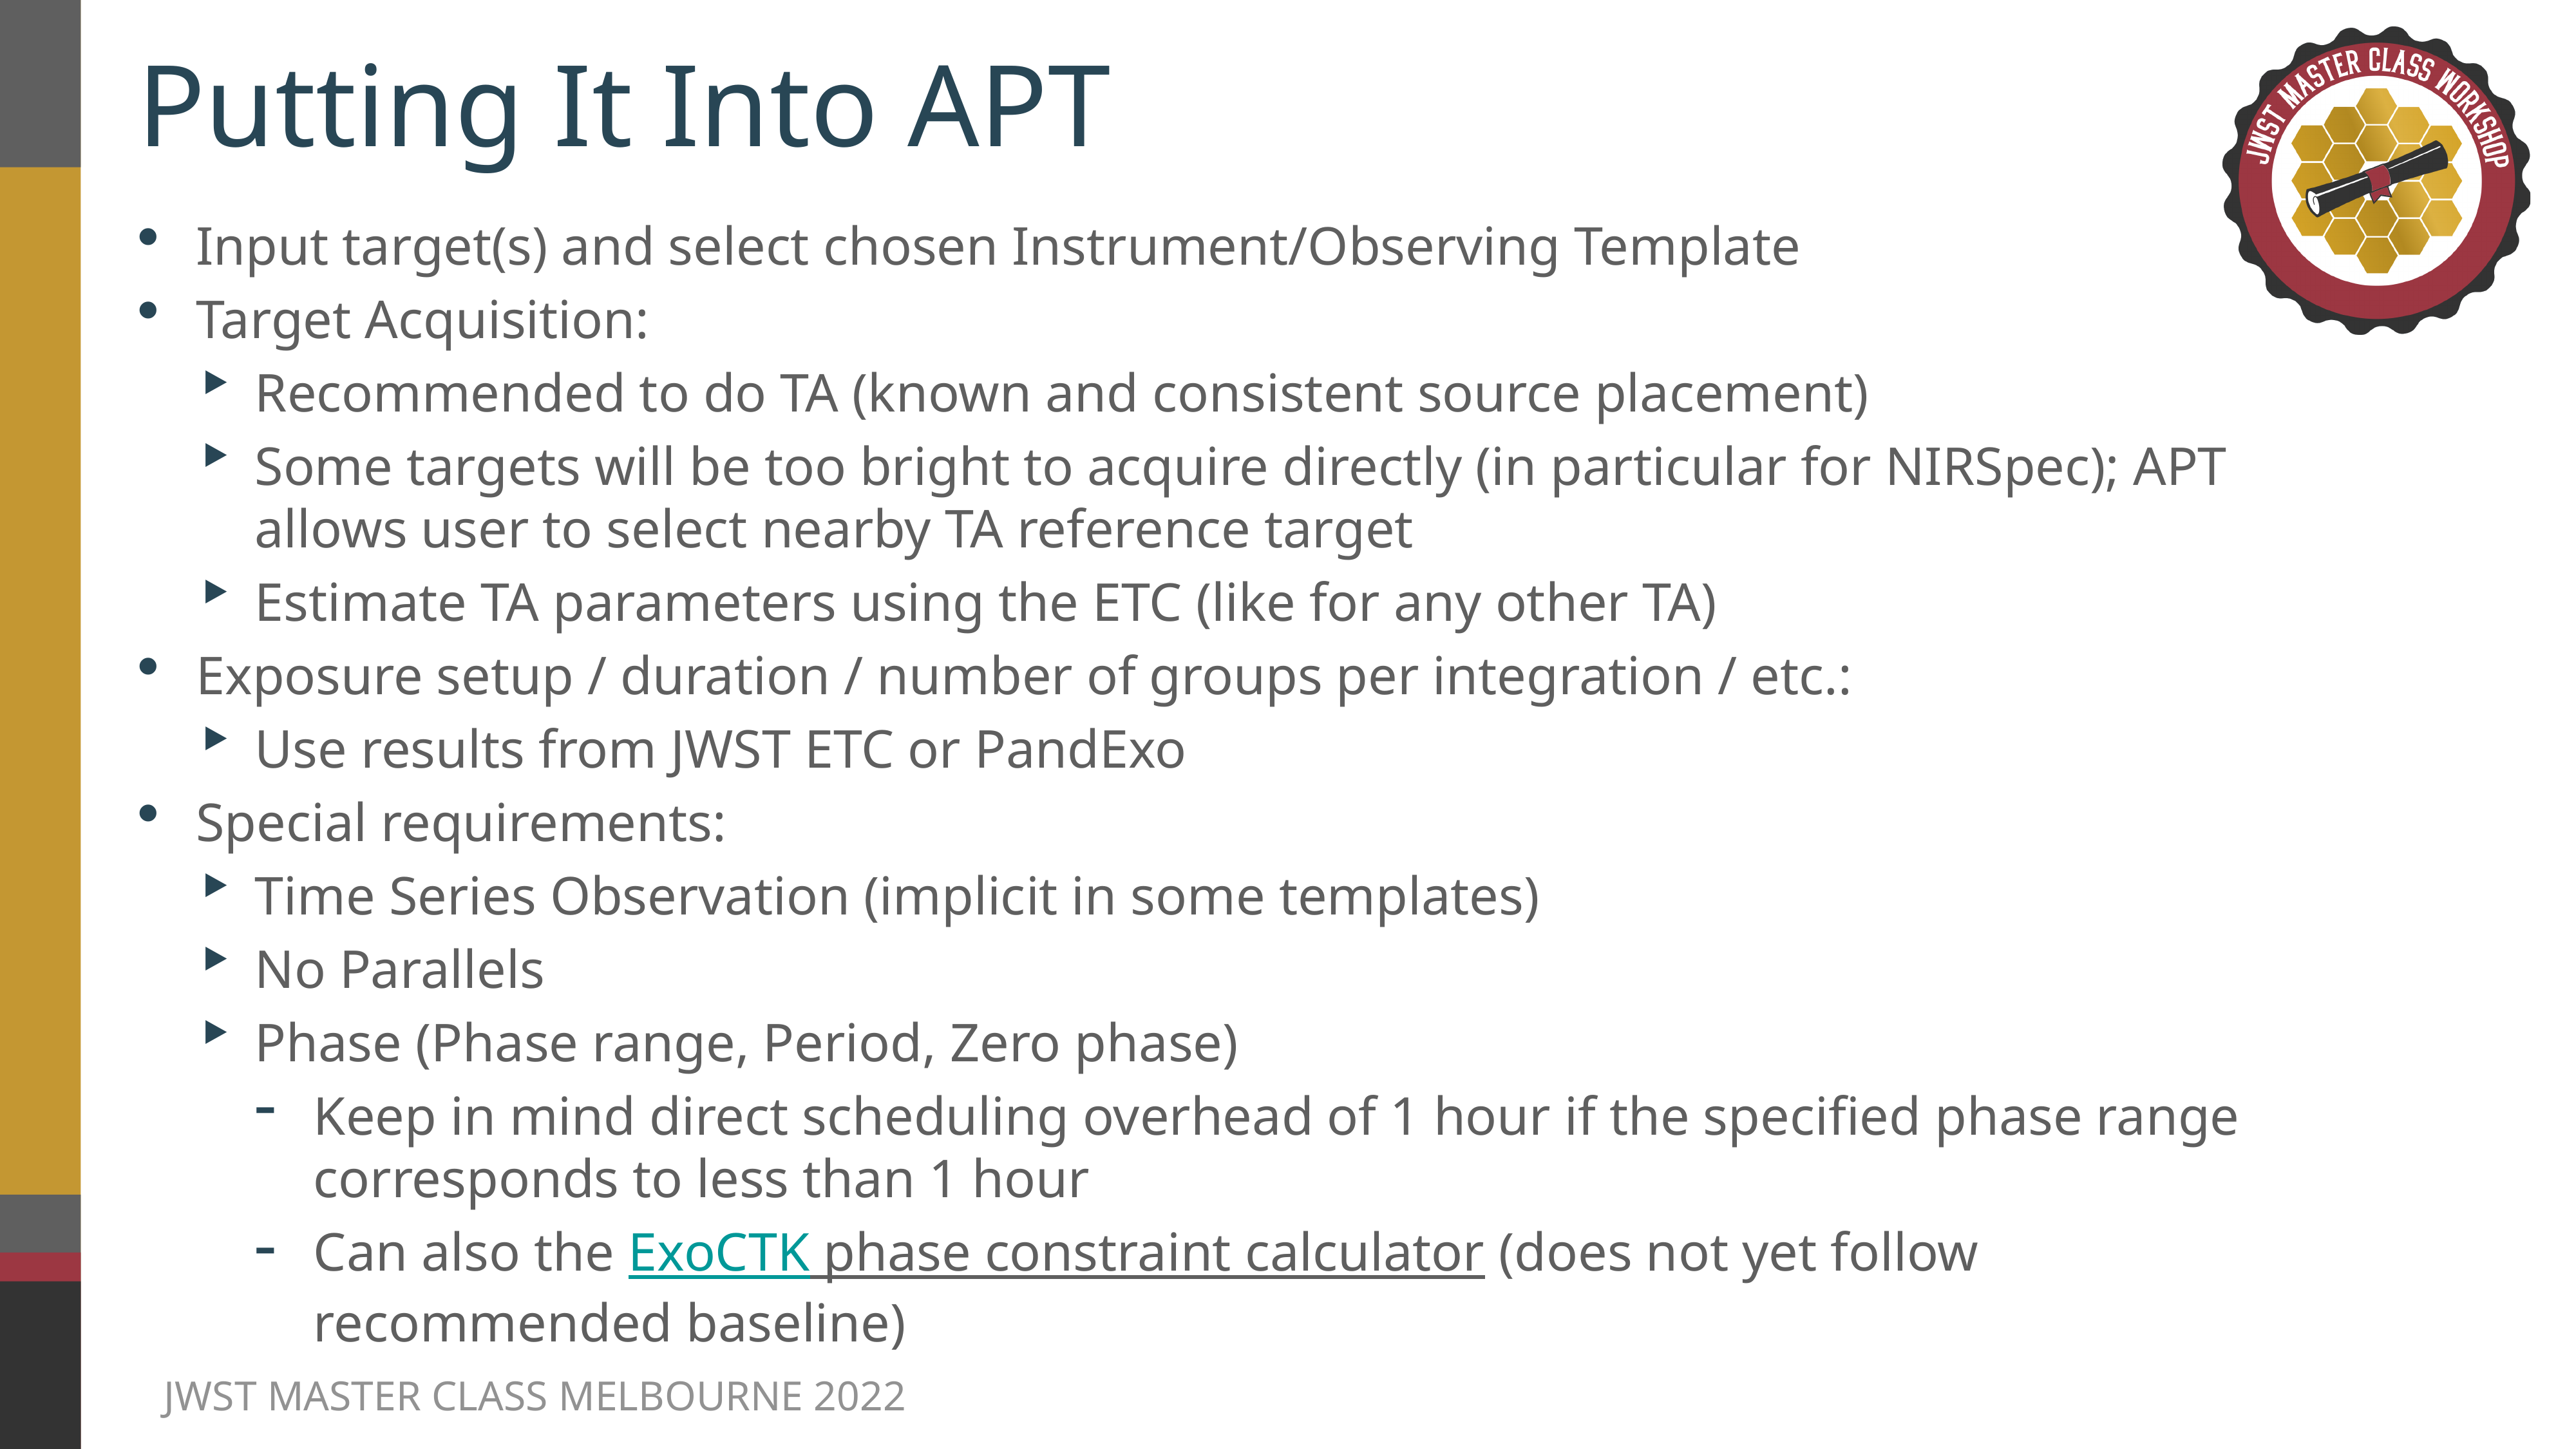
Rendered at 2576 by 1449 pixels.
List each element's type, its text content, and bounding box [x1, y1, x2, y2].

title Putting It Into APT [131, 17, 2172, 186]
picture [2222, 26, 2531, 335]
list Input target(s) and select chosen Instrument/Observing Template Target Acquisition: Recommended to do TA (known and consistent source placement) Some targets will be too bright to acquire directly (in particular for NIRSpec); APT allows user to select nearby TA reference target Estimate TA parameters using the ETC (like for any other TA) Exposure setup / duration / number of groups per integration / etc.: Use results from JWST ETC or PandExo Special requirements: Time Series Observation (implicit in some templates) No Parallels Phase (Phase range, Period, Zero phase) Keep in mind direct scheduling overhead of 1 hour if the specified phase range corresponds to less than 1 hour Can also the ExoCTK phase constraint calculator (does not yet follow recommended baseline) [131, 207, 2317, 1368]
